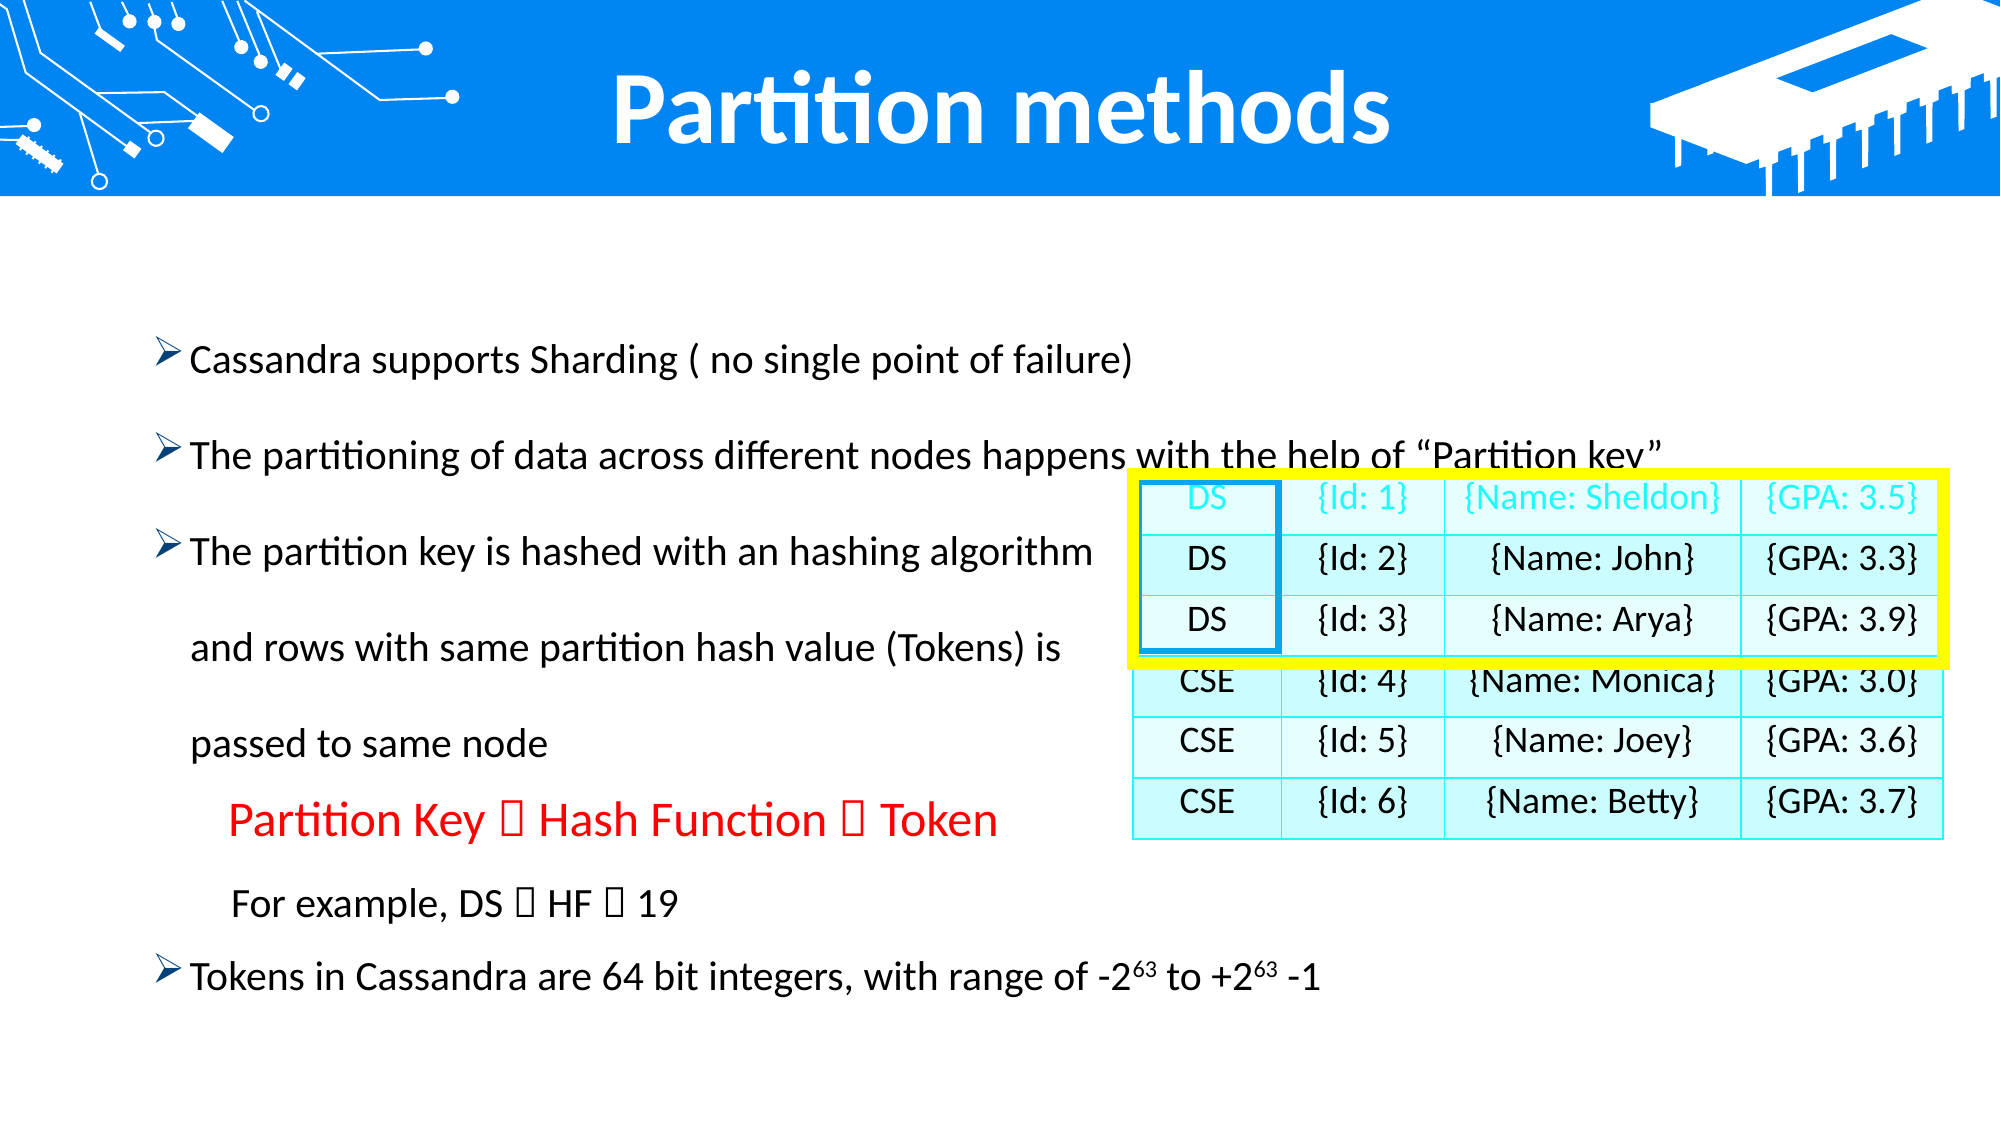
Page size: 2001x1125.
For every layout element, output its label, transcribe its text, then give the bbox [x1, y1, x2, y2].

table_cell {Name: Betty} [1445, 779, 1740, 838]
table_cell {Id: 4} [1282, 665, 1444, 716]
table_cell {Name: Monica} [1445, 665, 1740, 716]
text_box Cassandra supports Sharding ( no single point of failure) The partitioning of data across different nodes happens with the help of “Partition key” The partition key is hashed with an hashing algorithm and rows with same partition hash value (Tokens) is passed to same node Partition Key  Hash Function  Token For example, DS  HF  19 Tokens in Cassandra are 64 bit integers, with range of -263 to +263 -1 [137, 299, 1863, 1014]
table_cell {GPA: 3.0} [1742, 665, 1942, 716]
table_cell {GPA: 3.7} [1742, 779, 1942, 838]
table_cell CSE [1134, 665, 1281, 716]
list Partition methods [53, 44, 1952, 164]
table_cell CSE [1134, 718, 1281, 777]
table_cell {Id: 6} [1282, 779, 1444, 838]
table_cell {Name: Joey} [1445, 718, 1740, 777]
table_cell {Id: 5} [1282, 718, 1444, 777]
text_box [137, 111, 1863, 299]
table_cell {GPA: 3.6} [1742, 718, 1942, 777]
text_box [1132, 473, 1944, 665]
table_cell CSE [1134, 779, 1281, 838]
